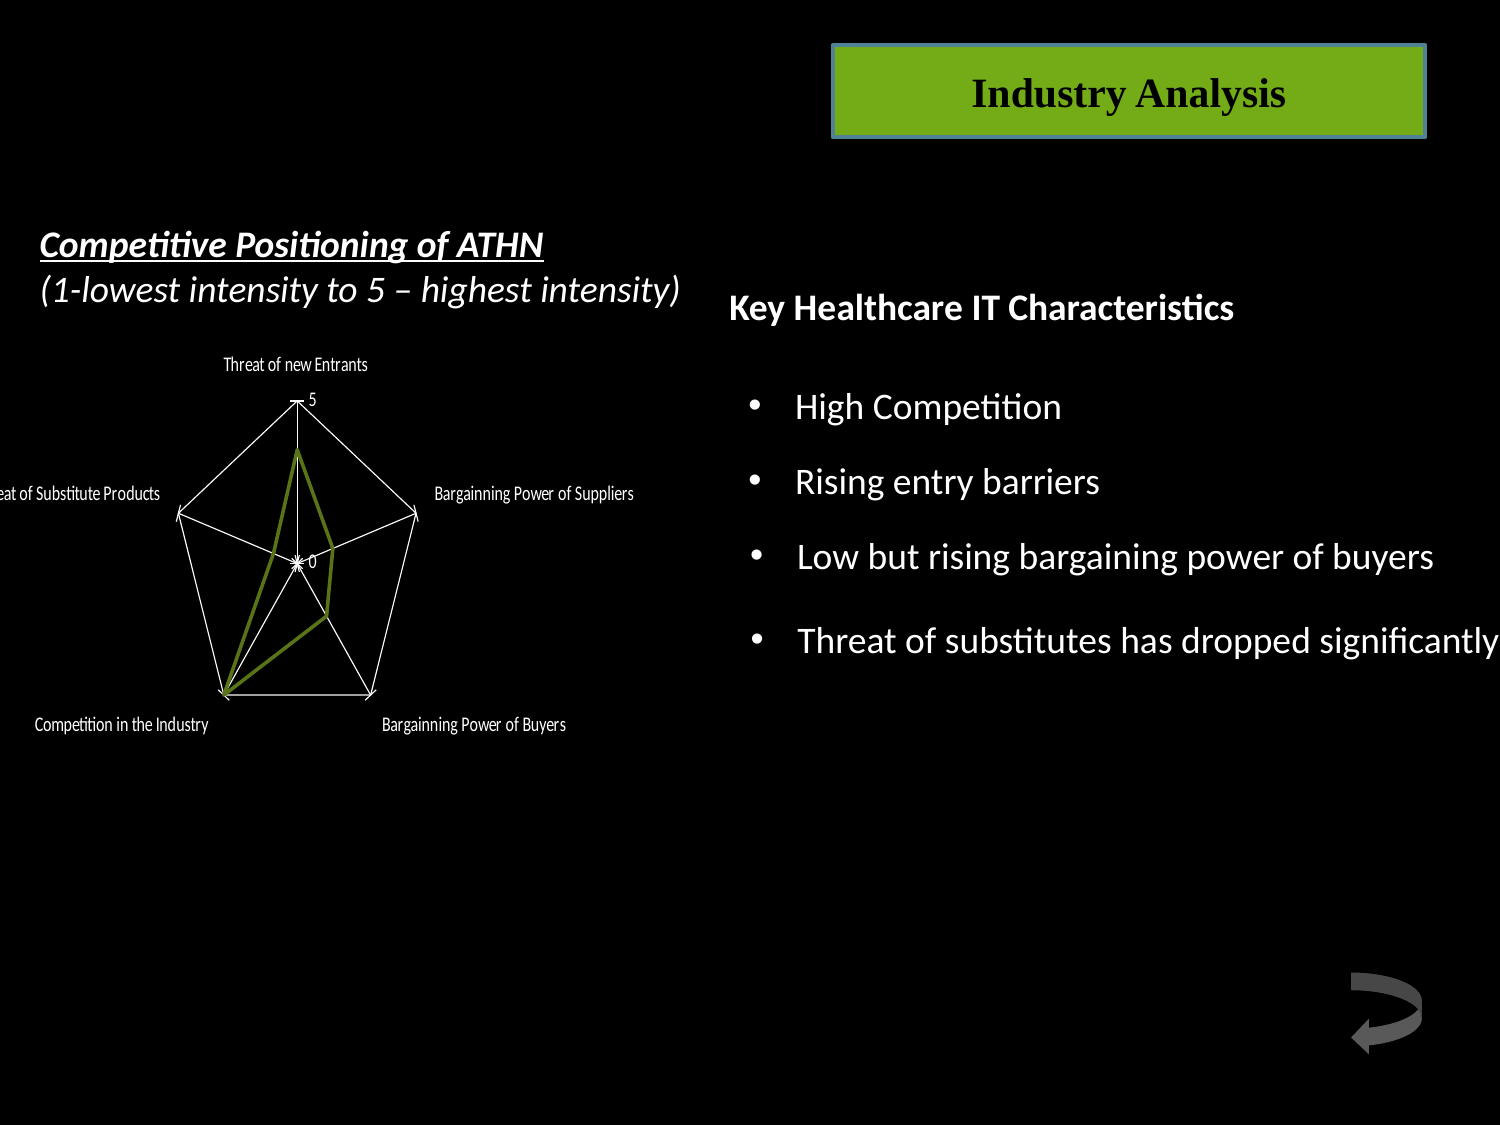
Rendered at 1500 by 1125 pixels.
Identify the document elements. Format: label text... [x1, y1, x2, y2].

text_box Low but rising bargaining power of buyers [735, 524, 1450, 585]
text_box [1348, 970, 1425, 1057]
text_box Competitive Positioning of ATHN (1-lowest intensity to 5 – highest intensity) [24, 212, 775, 363]
chart [0, 335, 638, 811]
text_box Threat of substitutes has dropped significantly [735, 608, 1500, 669]
text_box Key Healthcare IT Characteristics [714, 275, 1250, 336]
text_box High Competition [733, 374, 1078, 435]
text_box Rising entry barriers [733, 449, 1116, 510]
text_box Industry Analysis [831, 43, 1427, 139]
